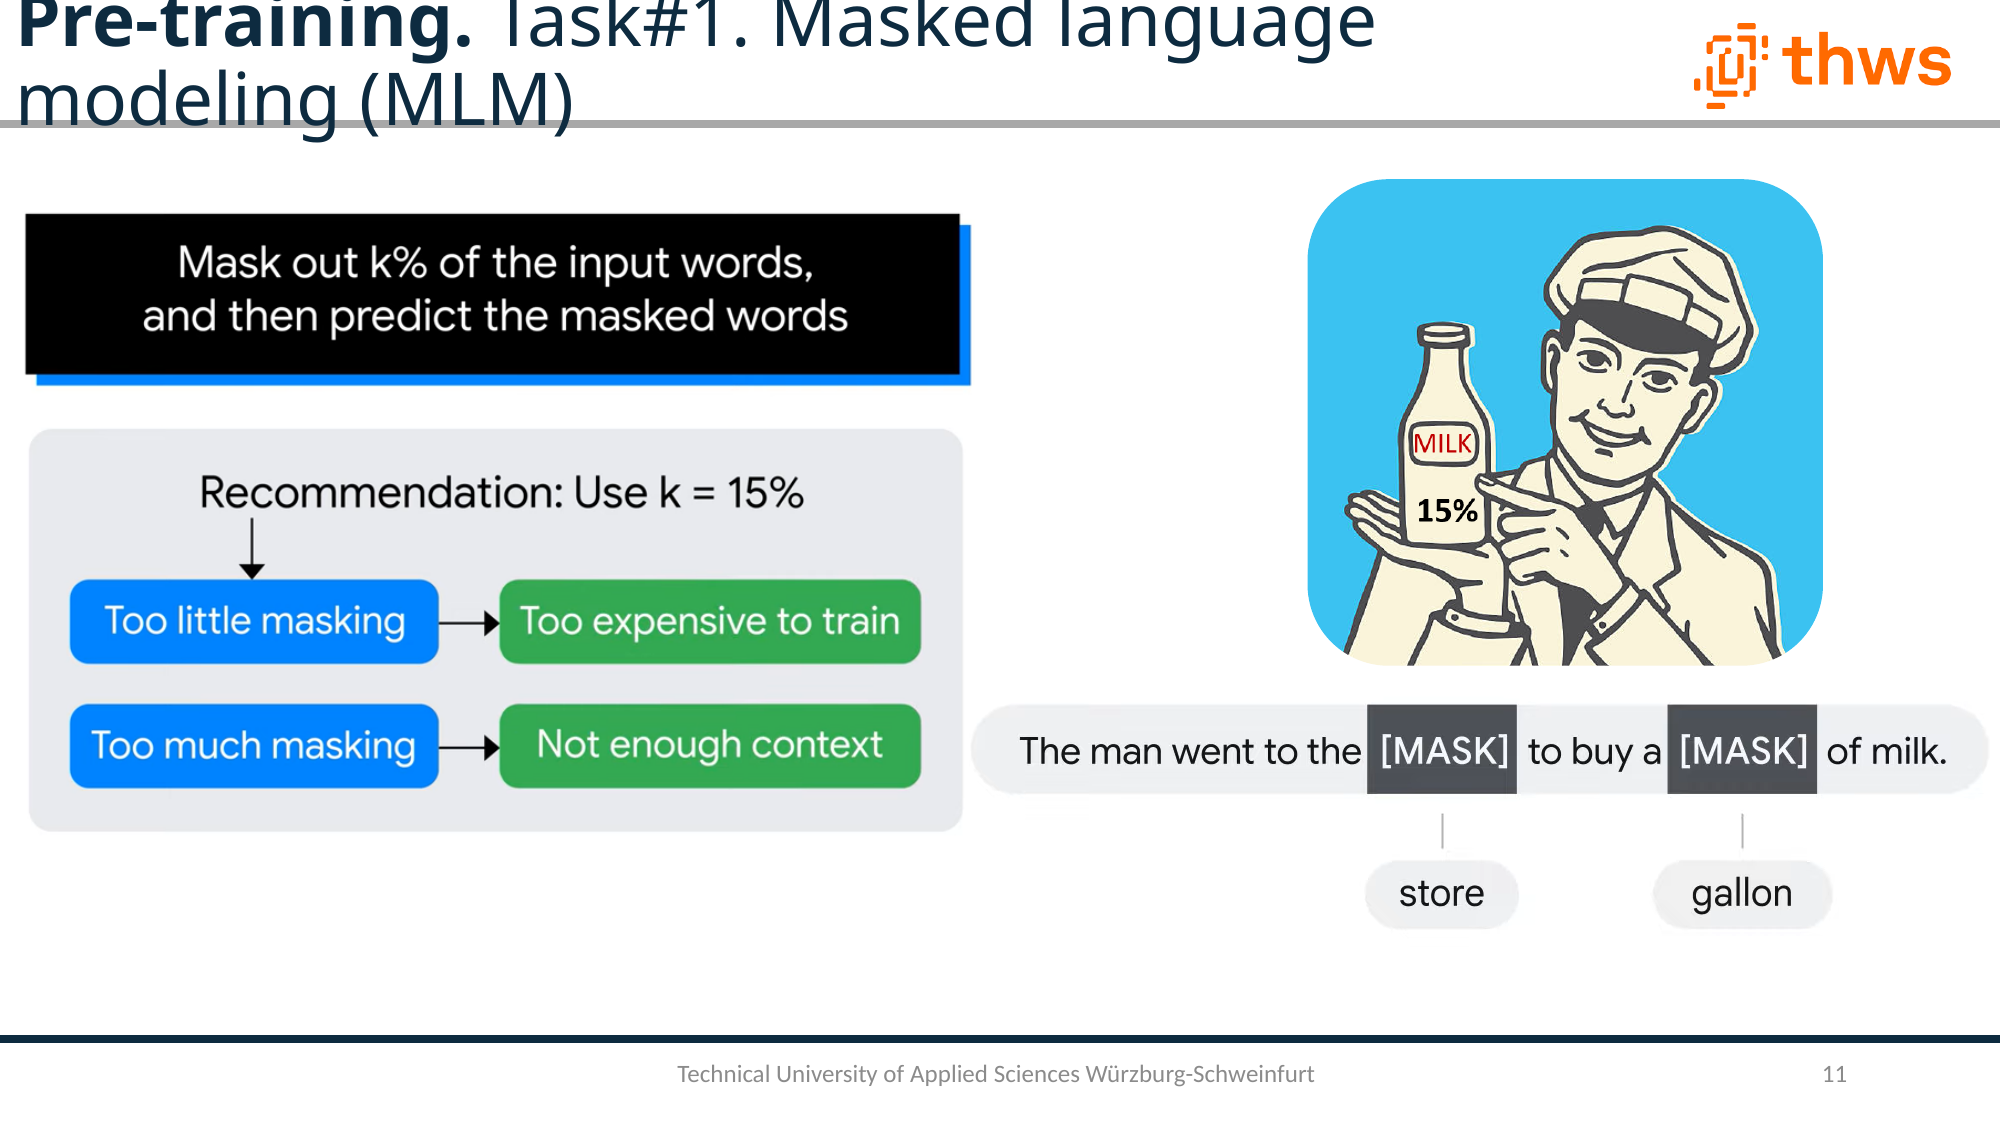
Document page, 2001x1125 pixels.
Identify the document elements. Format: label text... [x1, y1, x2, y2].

slide_number 11 [1412, 1042, 1863, 1103]
title Pre-training. Task#1. Masked language modeling (MLM) [0, 0, 1694, 124]
picture [0, 120, 2000, 128]
picture [0, 179, 2000, 957]
picture [0, 1035, 2000, 1043]
footer Technical University of Applied Sciences Würzburg-Schweinfurt [662, 1042, 1338, 1103]
picture [1694, 23, 1954, 109]
